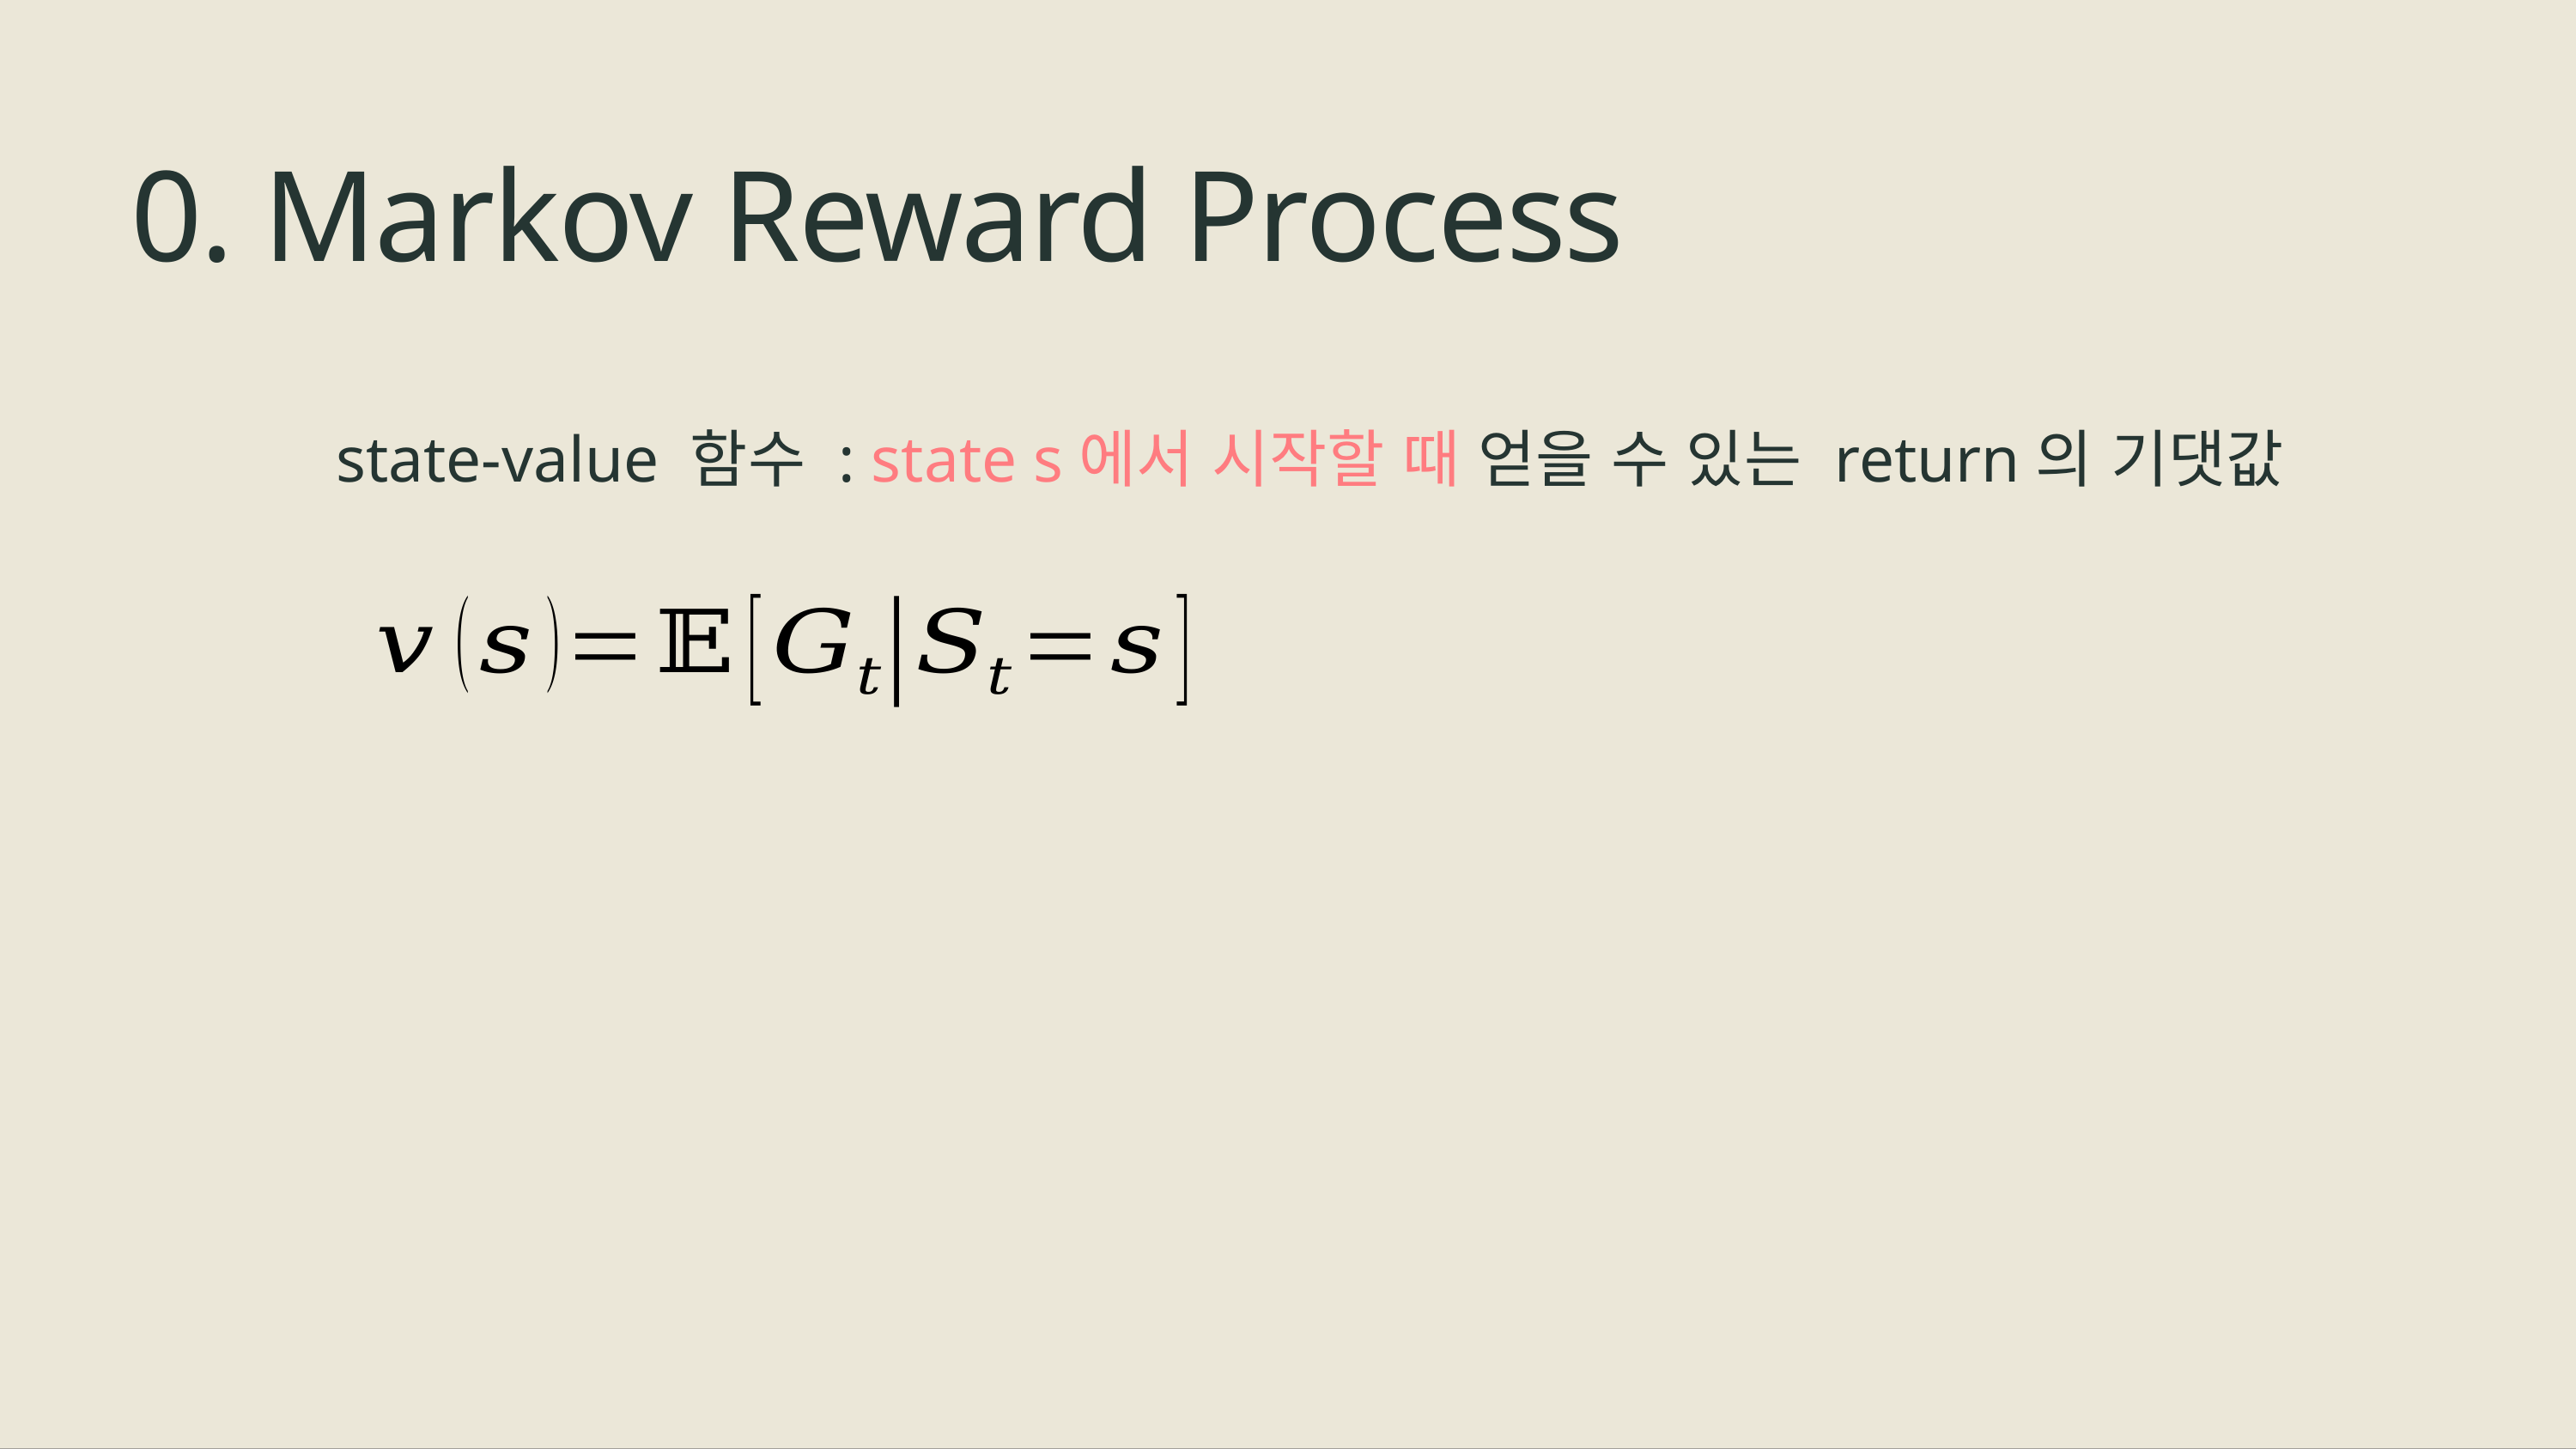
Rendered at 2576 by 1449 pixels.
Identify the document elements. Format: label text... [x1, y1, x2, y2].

title 0. Markov Reward Process [129, 134, 2544, 379]
